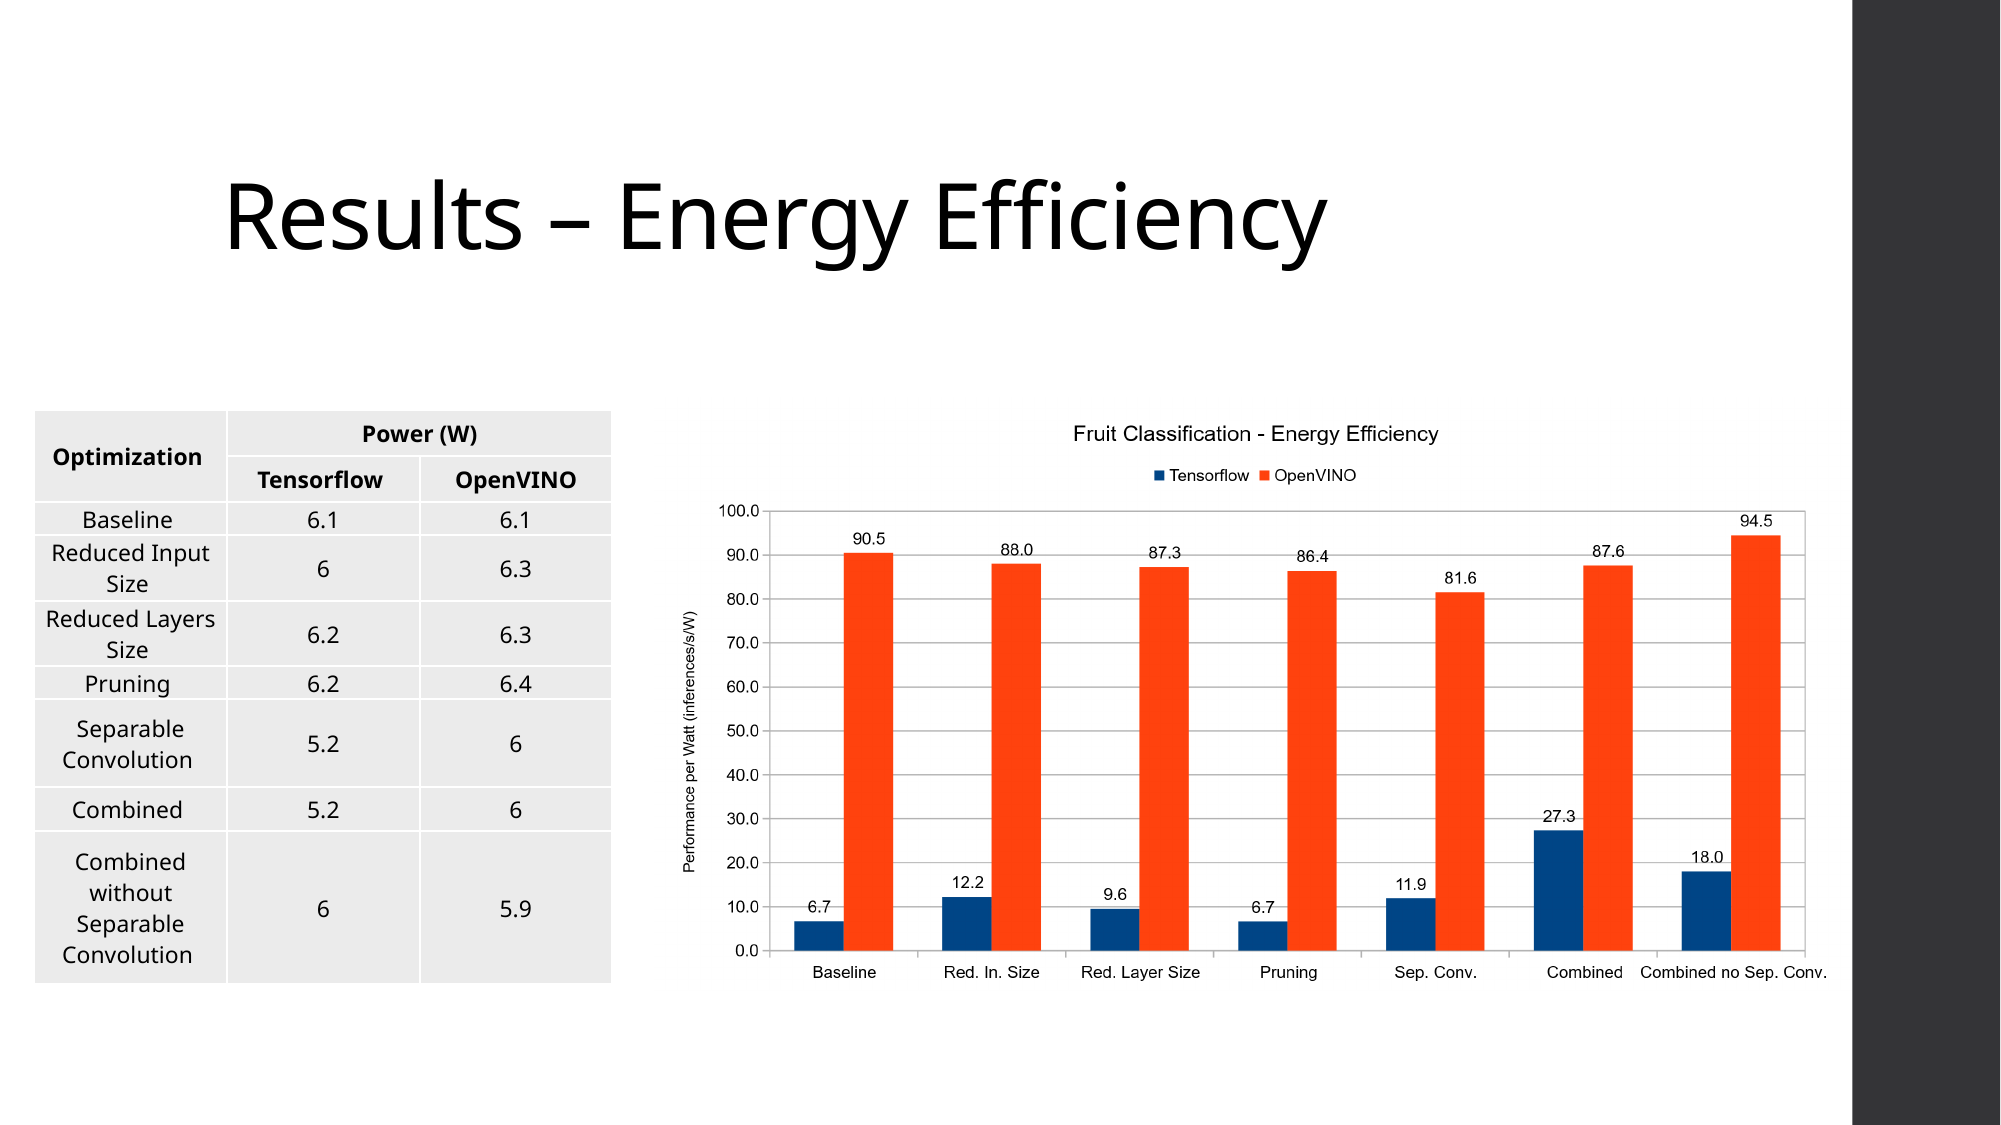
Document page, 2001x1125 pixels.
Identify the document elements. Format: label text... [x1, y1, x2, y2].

table_cell 6.1 [421, 503, 611, 534]
table_cell 6 [421, 700, 611, 786]
table_cell Separable Convolution [35, 700, 226, 786]
table_cell Tensorflow [228, 457, 419, 501]
table_cell Baseline [35, 503, 226, 534]
table_cell 6.2 [228, 602, 419, 665]
table_cell 5.2 [228, 788, 419, 830]
table_cell Reduced Layers Size [35, 602, 226, 665]
table_cell Combined without Separable Convolution [35, 832, 226, 983]
table_cell 6.2 [228, 667, 419, 698]
table_cell 6 [421, 788, 611, 830]
table_header Optimization [35, 411, 226, 501]
title Results – Energy Efficiency [206, 60, 1797, 278]
table_cell 6.1 [228, 503, 419, 534]
table_cell 6.3 [421, 536, 611, 600]
table_cell Pruning [35, 667, 226, 698]
table_cell Combined [35, 788, 226, 830]
table_cell 6 [228, 536, 419, 600]
table_cell 5.2 [228, 700, 419, 786]
table_header Power (W) [228, 411, 611, 455]
table_cell OpenVINO [421, 457, 611, 501]
table_cell 6.4 [421, 667, 611, 698]
table_cell 5.9 [421, 832, 611, 983]
table_cell 6.3 [421, 602, 611, 665]
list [654, 396, 1852, 991]
table_cell 6 [228, 832, 419, 983]
table_cell Reduced Input Size [35, 536, 226, 600]
